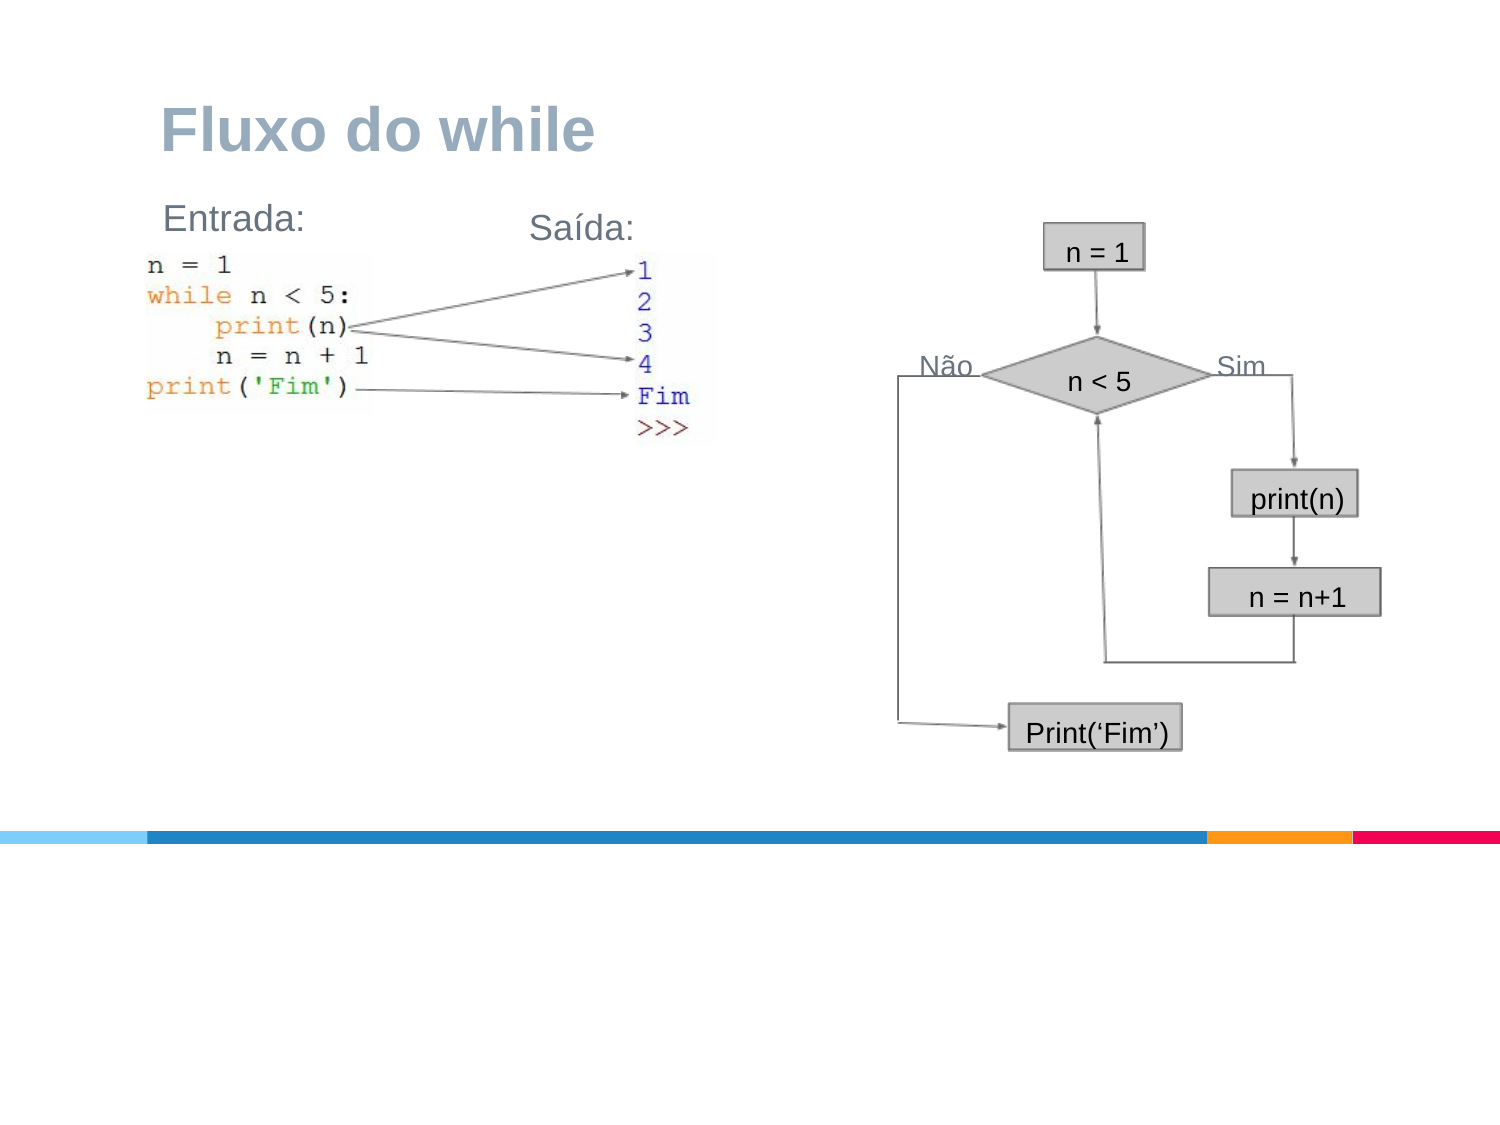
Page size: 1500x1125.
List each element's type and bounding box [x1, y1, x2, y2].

picture [0, 0, 1500, 844]
